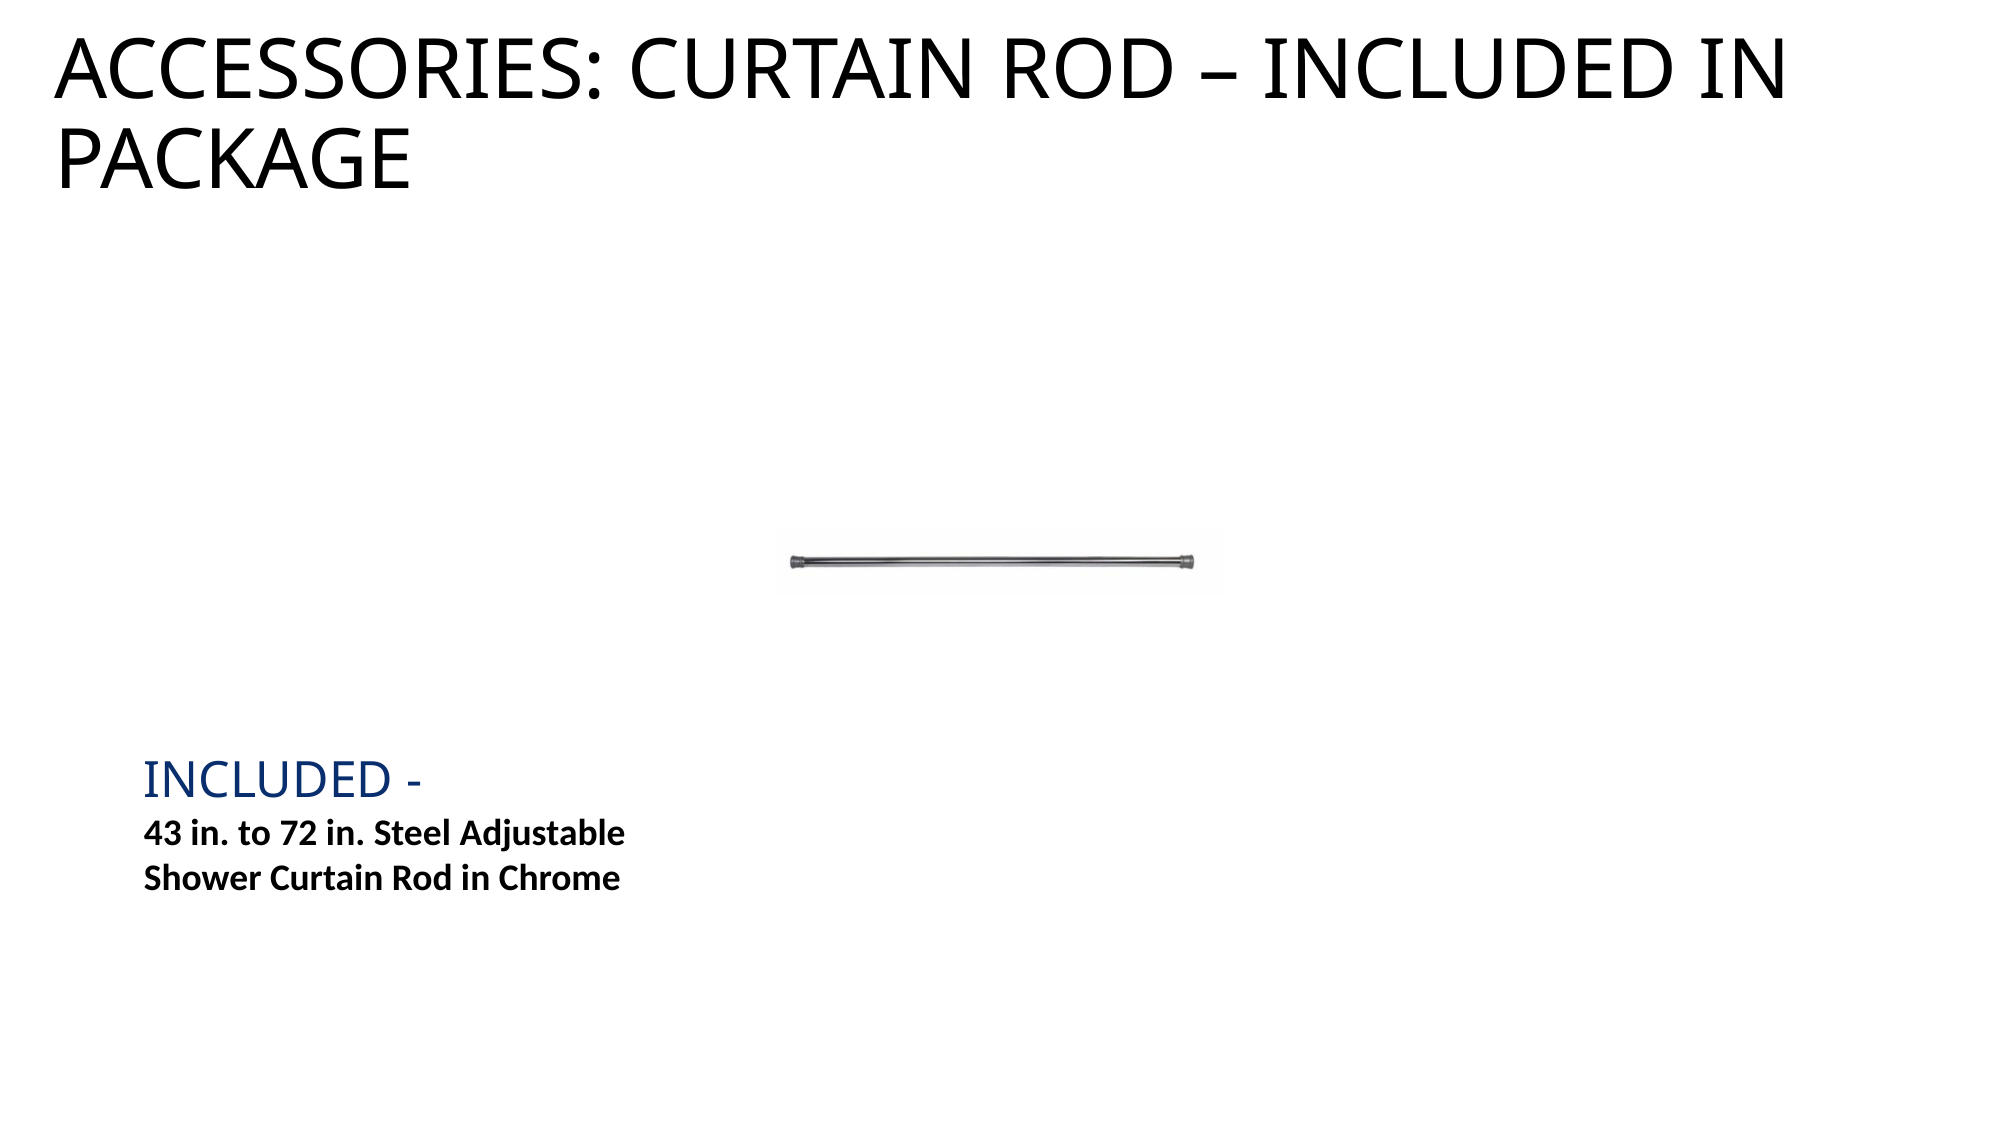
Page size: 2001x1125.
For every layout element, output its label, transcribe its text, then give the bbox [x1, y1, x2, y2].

title ACCESSORIES: CURTAIN ROD – INCLUDED IN PACKAGE [39, 8, 2000, 226]
picture [774, 528, 1225, 596]
text_box INCLUDED - 43 in. to 72 in. Steel Adjustable Shower Curtain Rod in Chrome [128, 740, 679, 906]
